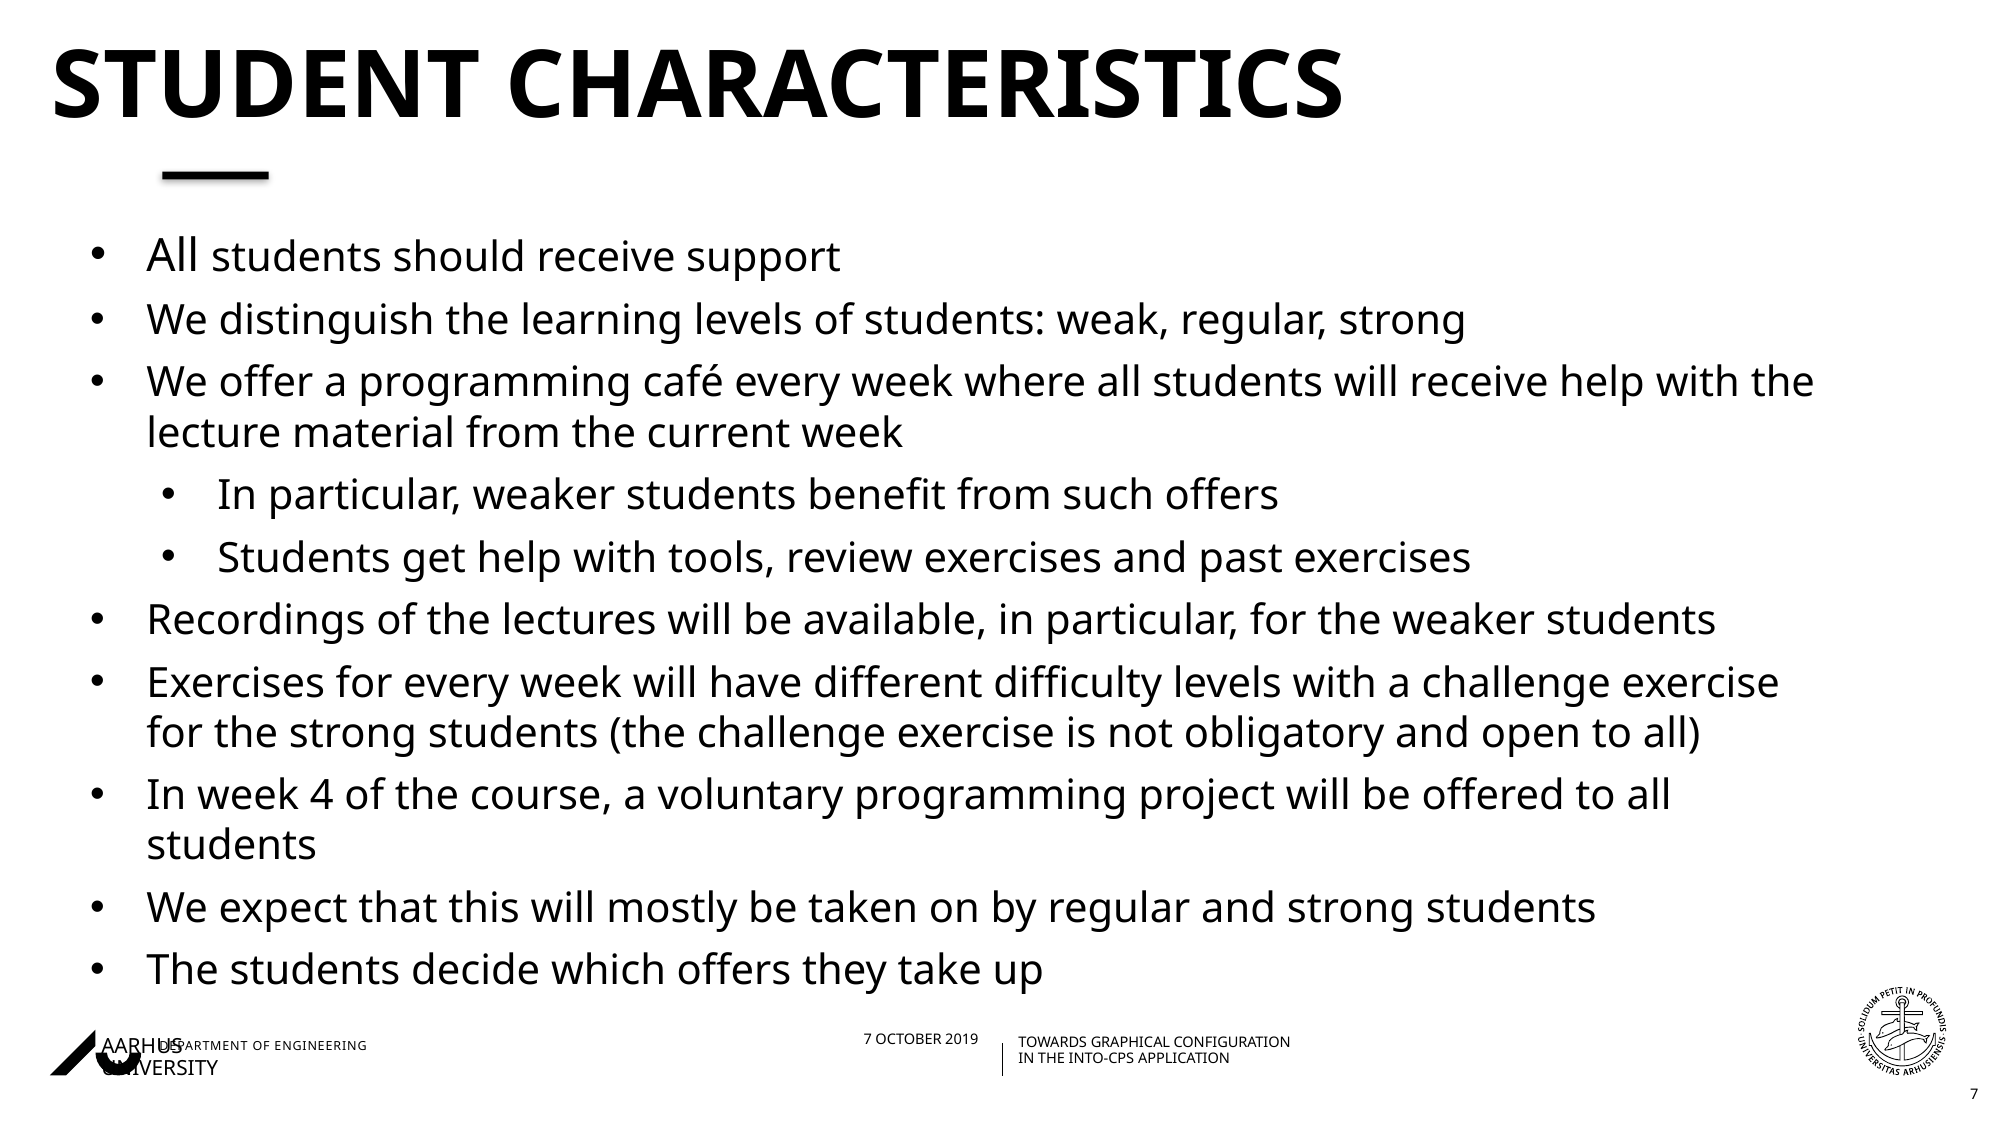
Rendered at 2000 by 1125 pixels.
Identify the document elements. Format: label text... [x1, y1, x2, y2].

list All students should receive support We distinguish the learning levels of students: weak, regular, strong We offer a programming café every week where all students will receive help with the lecture material from the current week In particular, weaker students benefit from such offers Students get help with tools, review exercises and past exercises Recordings of the lectures will be available, in particular, for the weaker students Exercises for every week will have different difficulty levels with a challenge exercise for the strong students (the challenge exercise is not obligatory and open to all) In week 4 of the course, a voluntary programming project will be offered to all students We expect that this will mostly be taken on by regular and strong students The students decide which offers they take up [89, 224, 1839, 968]
slide_number 7 [1936, 1079, 1979, 1106]
title Student characteristics [51, 37, 1948, 162]
